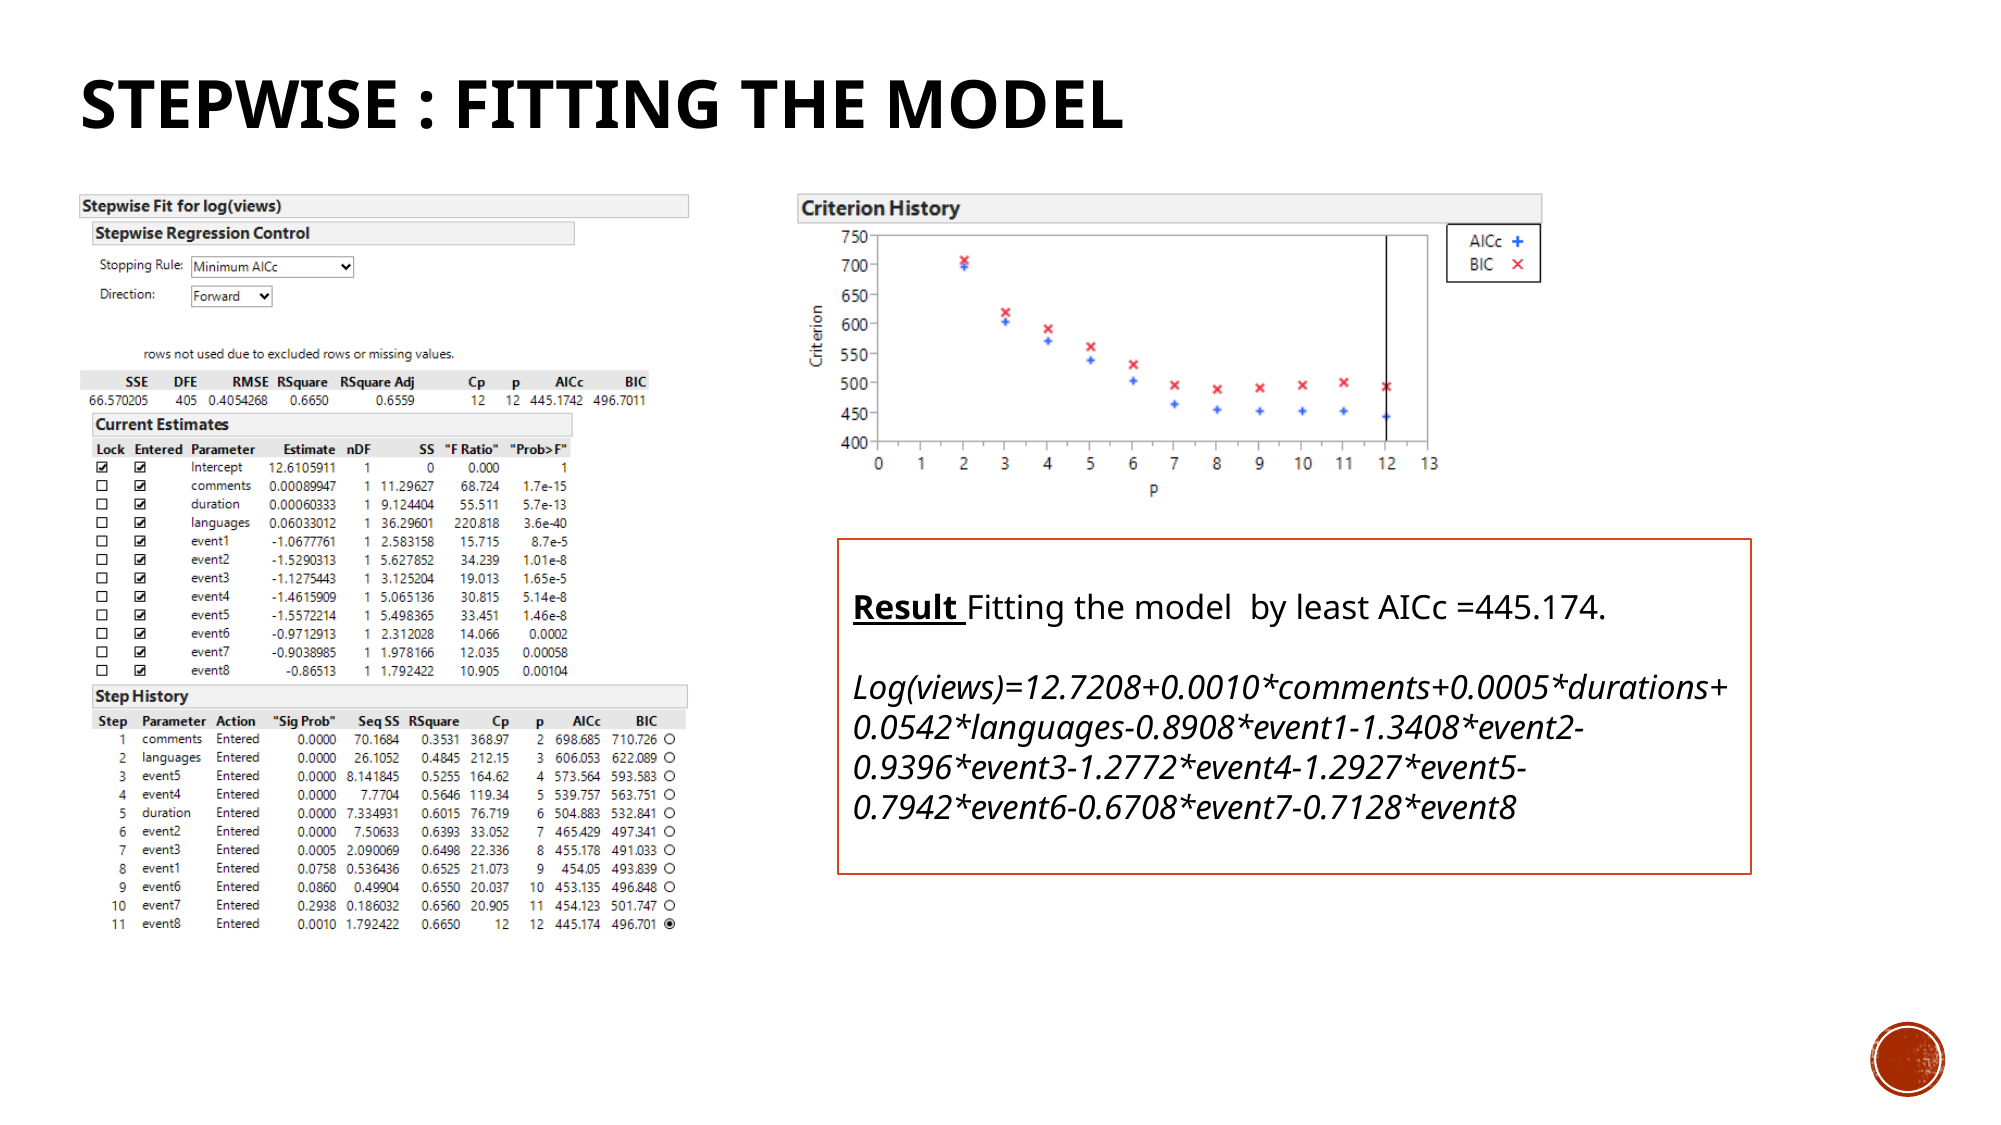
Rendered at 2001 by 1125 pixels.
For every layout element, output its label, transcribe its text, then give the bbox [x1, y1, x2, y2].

text_box Stepwise : Fitting the model [65, 35, 1716, 178]
picture [763, 186, 1566, 522]
text_box Result Fitting the model by least AICc =445.174. Log(views)=12.7208+0.0010*comments+0.0005*durations+0.0542*languages-0.8908*event1-1.3408*event2-0.9396*event3-1.2772*event4-1.2927*event5-0.7942*event6-0.6708*event7-0.7128*event8 [837, 538, 1752, 875]
picture [65, 191, 700, 936]
